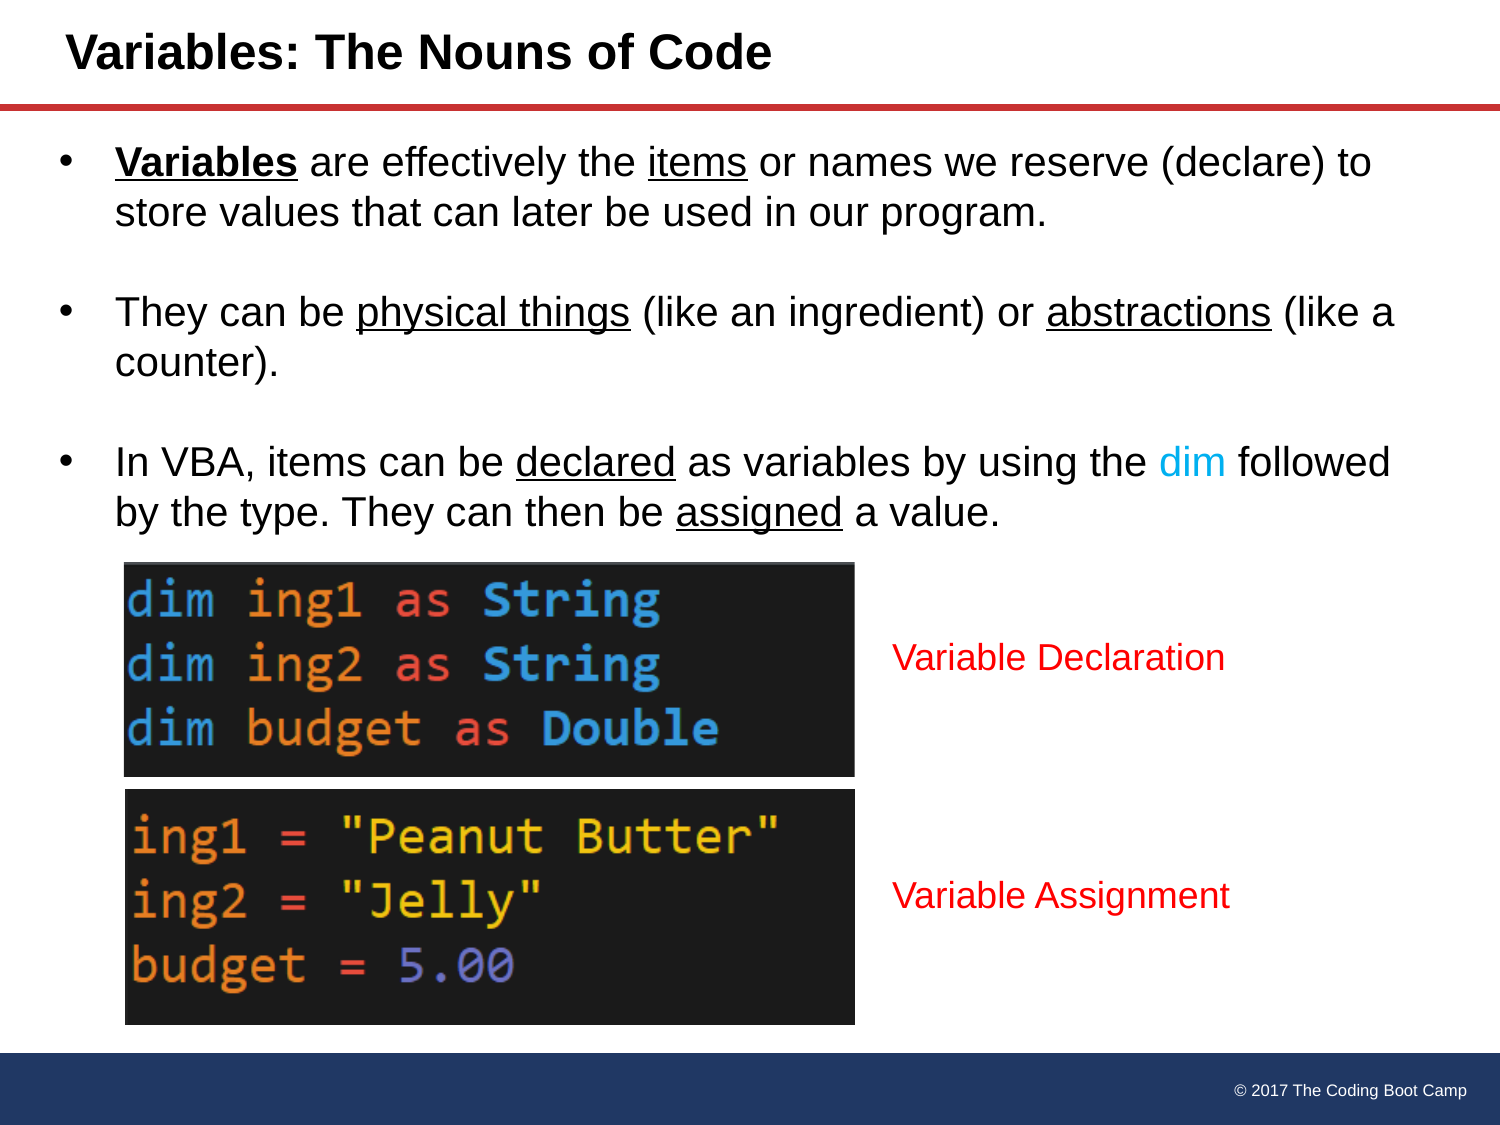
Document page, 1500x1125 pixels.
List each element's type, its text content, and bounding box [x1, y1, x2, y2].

text_box Variable Assignment [877, 863, 1246, 923]
picture [124, 789, 855, 1025]
text_box Variable Declaration [877, 625, 1241, 686]
title Variables: The Nouns of Code [50, 0, 1425, 108]
picture [123, 562, 855, 777]
text_box Variables are effectively the items or names we reserve (declare) to store values that can later be used in our program. They can be physical things (like an ingredient) or abstractions (like a counter). In VBA, items can be declared as variables by using the dim followed by the type. They can then be assigned a value. [43, 127, 1453, 533]
